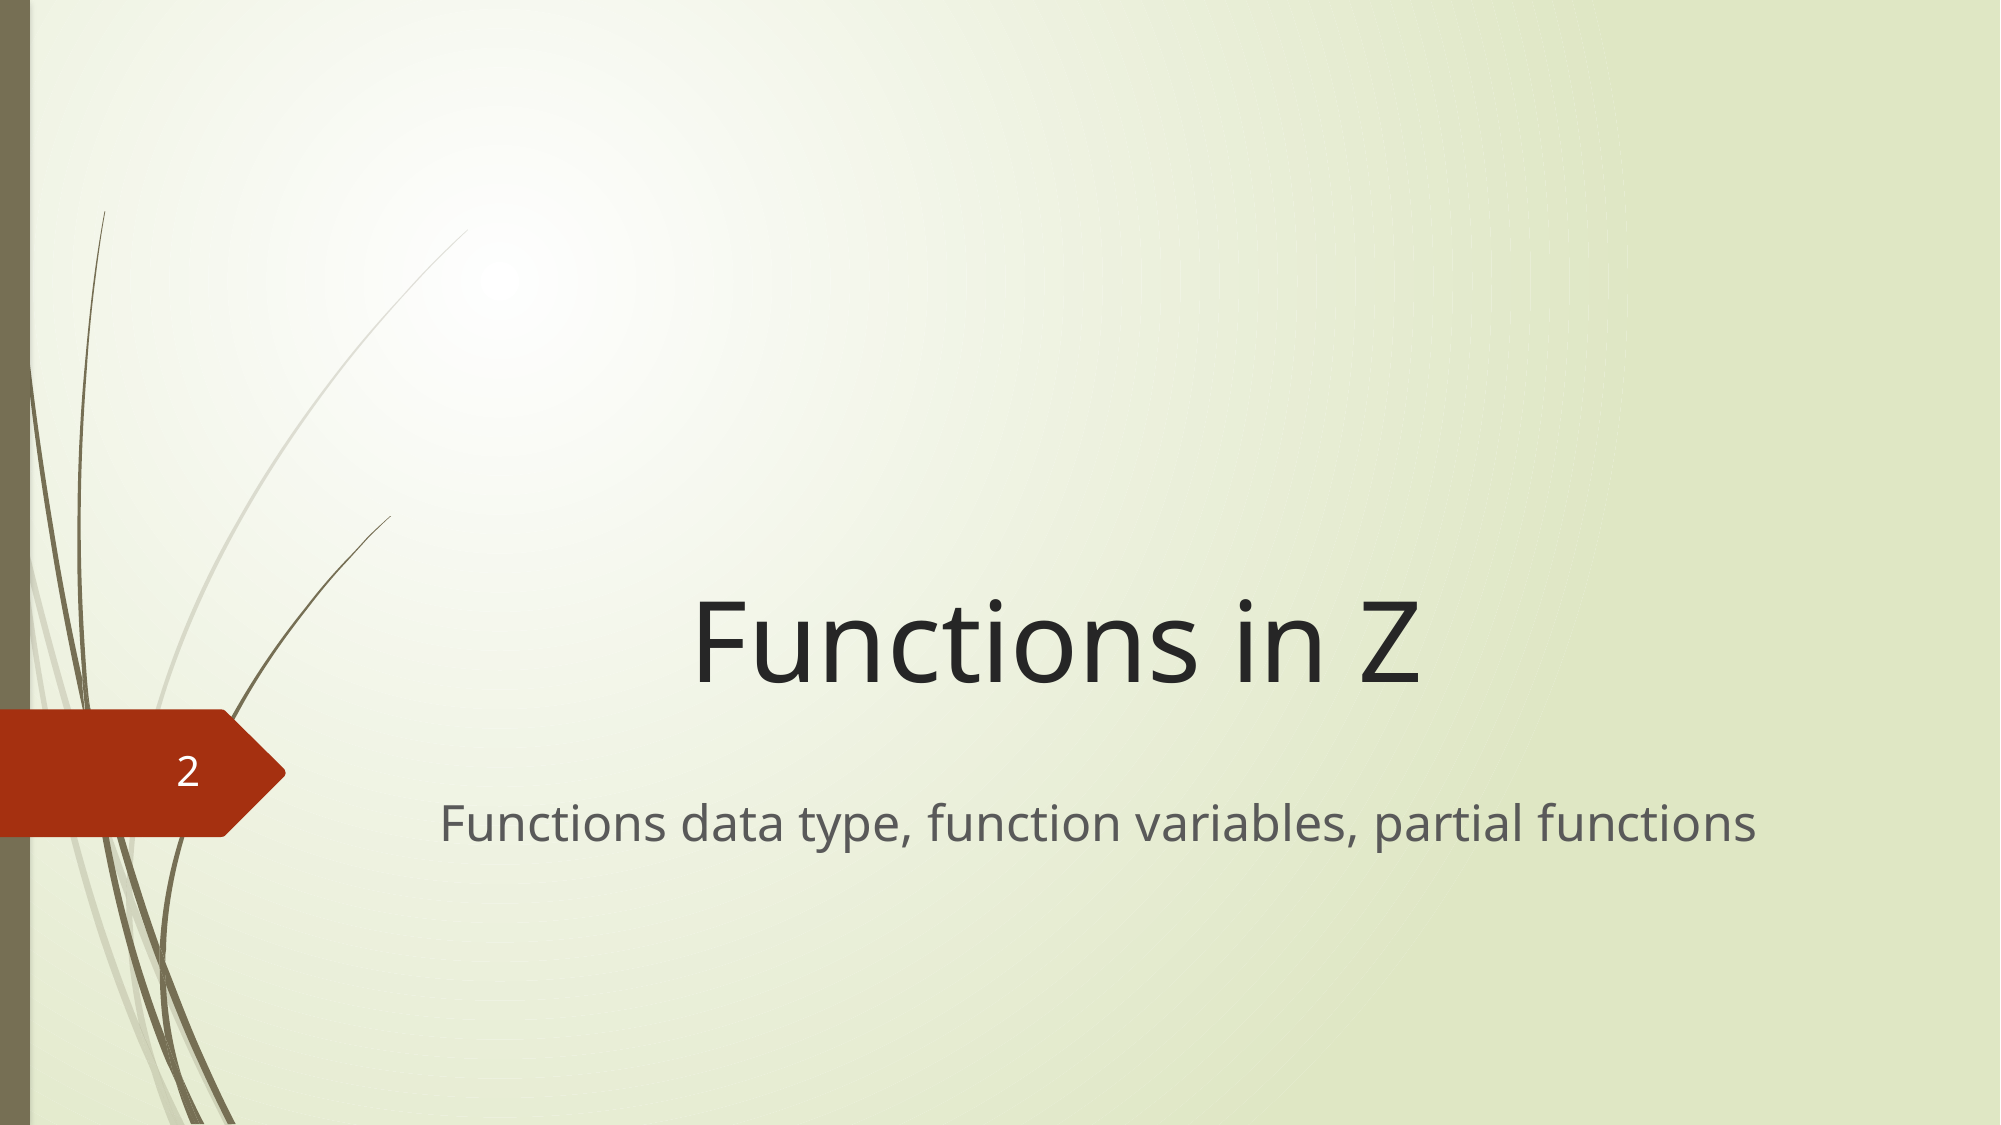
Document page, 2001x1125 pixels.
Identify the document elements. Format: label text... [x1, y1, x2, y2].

title Functions in Z [674, 341, 2000, 713]
subtitle Functions data type, function variables, partial functions [424, 783, 1888, 969]
slide_number 2 [87, 743, 216, 803]
